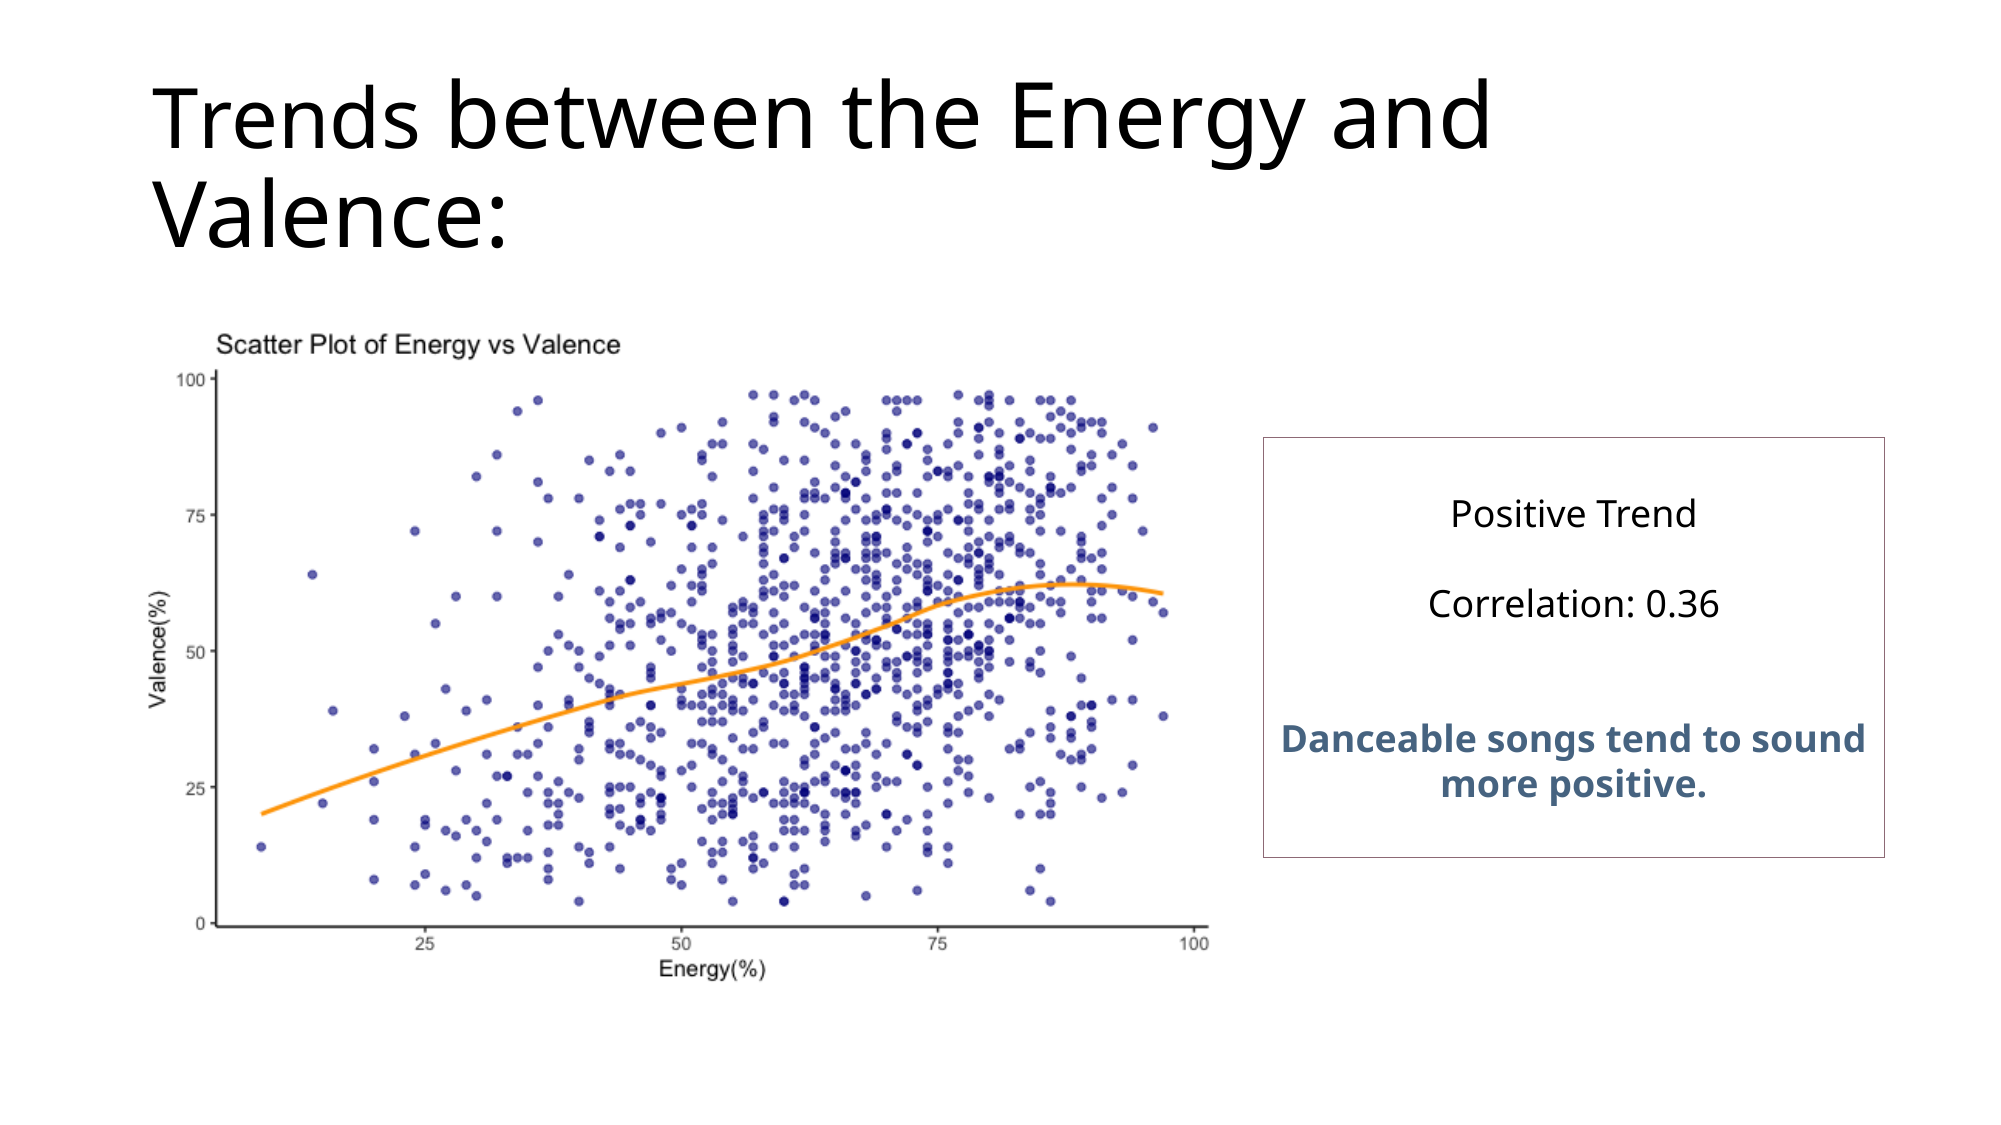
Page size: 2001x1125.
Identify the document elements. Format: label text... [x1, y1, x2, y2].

text_box Positive Trend Correlation: 0.36 Danceable songs tend to sound more positive. [1263, 437, 1885, 858]
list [137, 323, 1220, 992]
title Trends between the Energy and Valence: [137, 59, 1863, 278]
